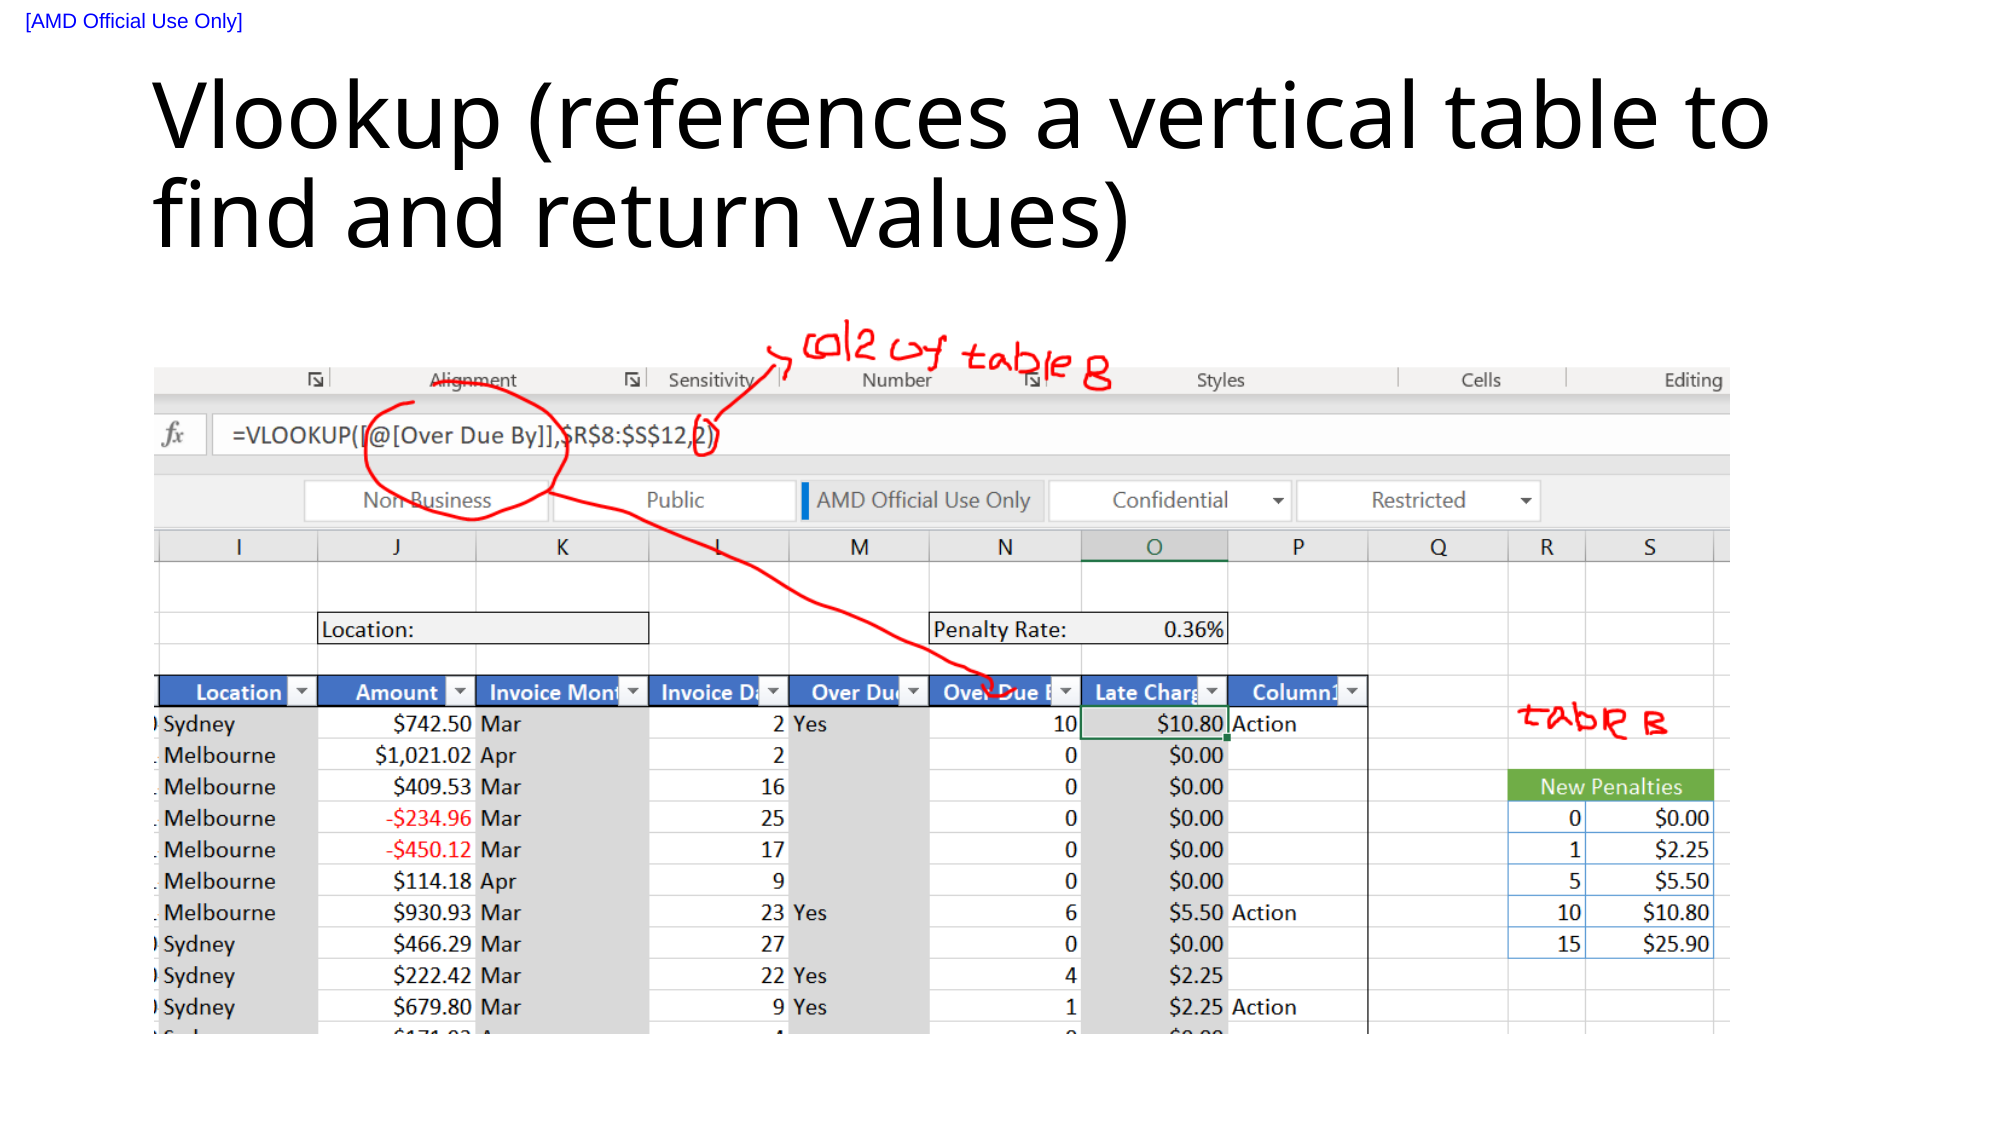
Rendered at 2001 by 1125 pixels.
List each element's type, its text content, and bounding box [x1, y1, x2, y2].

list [154, 319, 1730, 1034]
title Vlookup (references a vertical table to find and return values) [137, 59, 1863, 278]
